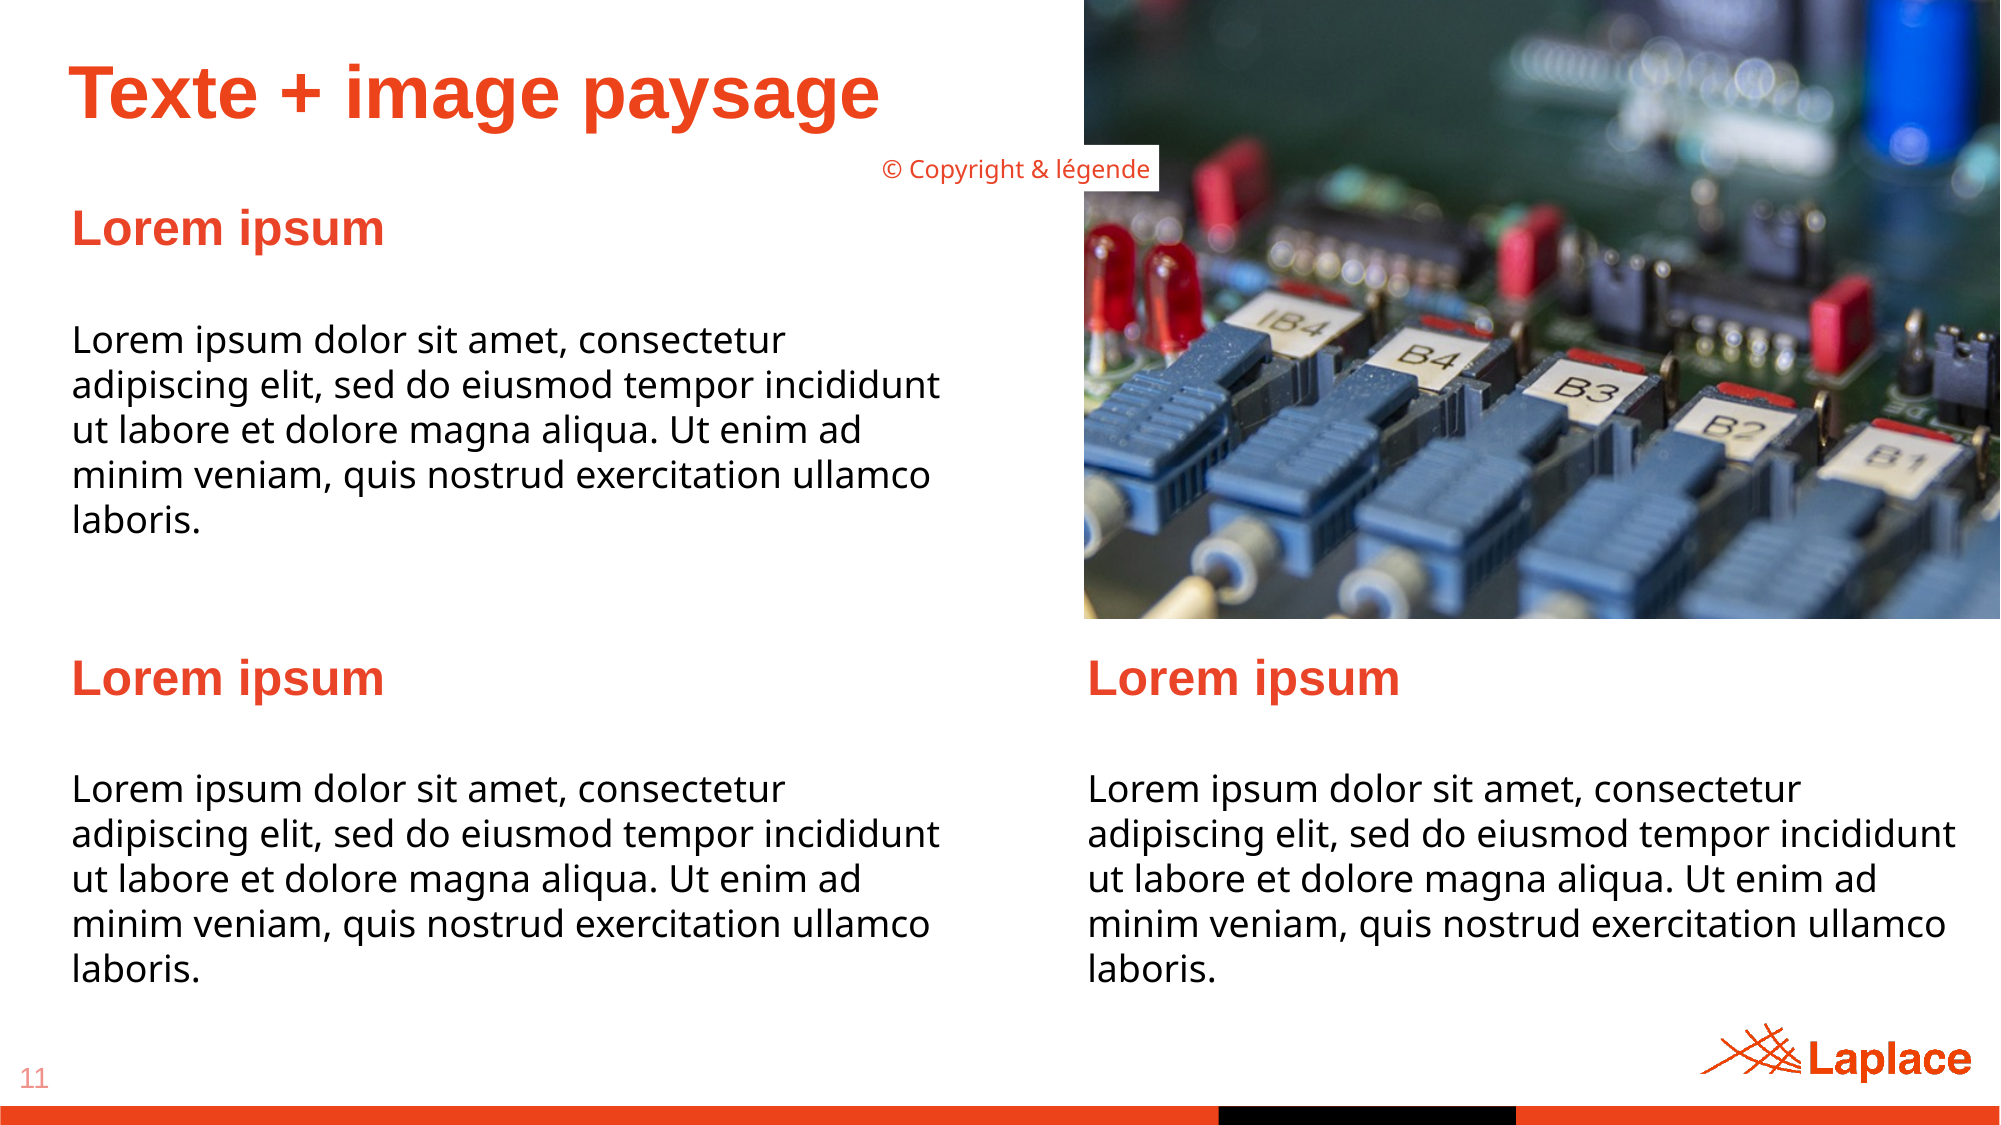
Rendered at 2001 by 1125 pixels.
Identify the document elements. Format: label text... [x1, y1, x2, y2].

text_box Lorem ipsum Lorem ipsum dolor sit amet, consectetur adipiscing elit, sed do eiusmod tempor incididunt ut labore et dolore magna aliqua. Ut enim ad minim veniam, quis nostrud exercitation ullamco laboris. [1078, 636, 1978, 1059]
text_box Lorem ipsum Lorem ipsum dolor sit amet, consectetur adipiscing elit, sed do eiusmod tempor incididunt ut labore et dolore magna aliqua. Ut enim ad minim veniam, quis nostrud exercitation ullamco laboris. [63, 187, 954, 610]
slide_number 11 [4, 1046, 455, 1107]
text_box Texte + image paysage [60, 35, 1084, 142]
text_box © Copyright & légende [823, 144, 1084, 192]
text_box [1218, 1106, 1516, 1125]
picture [0, 1106, 1218, 1125]
picture [1084, 0, 2000, 619]
picture [1698, 1059, 1973, 1084]
picture [1516, 1106, 2000, 1125]
text_box Lorem ipsum Lorem ipsum dolor sit amet, consectetur adipiscing elit, sed do eiusmod tempor incididunt ut labore et dolore magna aliqua. Ut enim ad minim veniam, quis nostrud exercitation ullamco laboris. [62, 636, 954, 1059]
